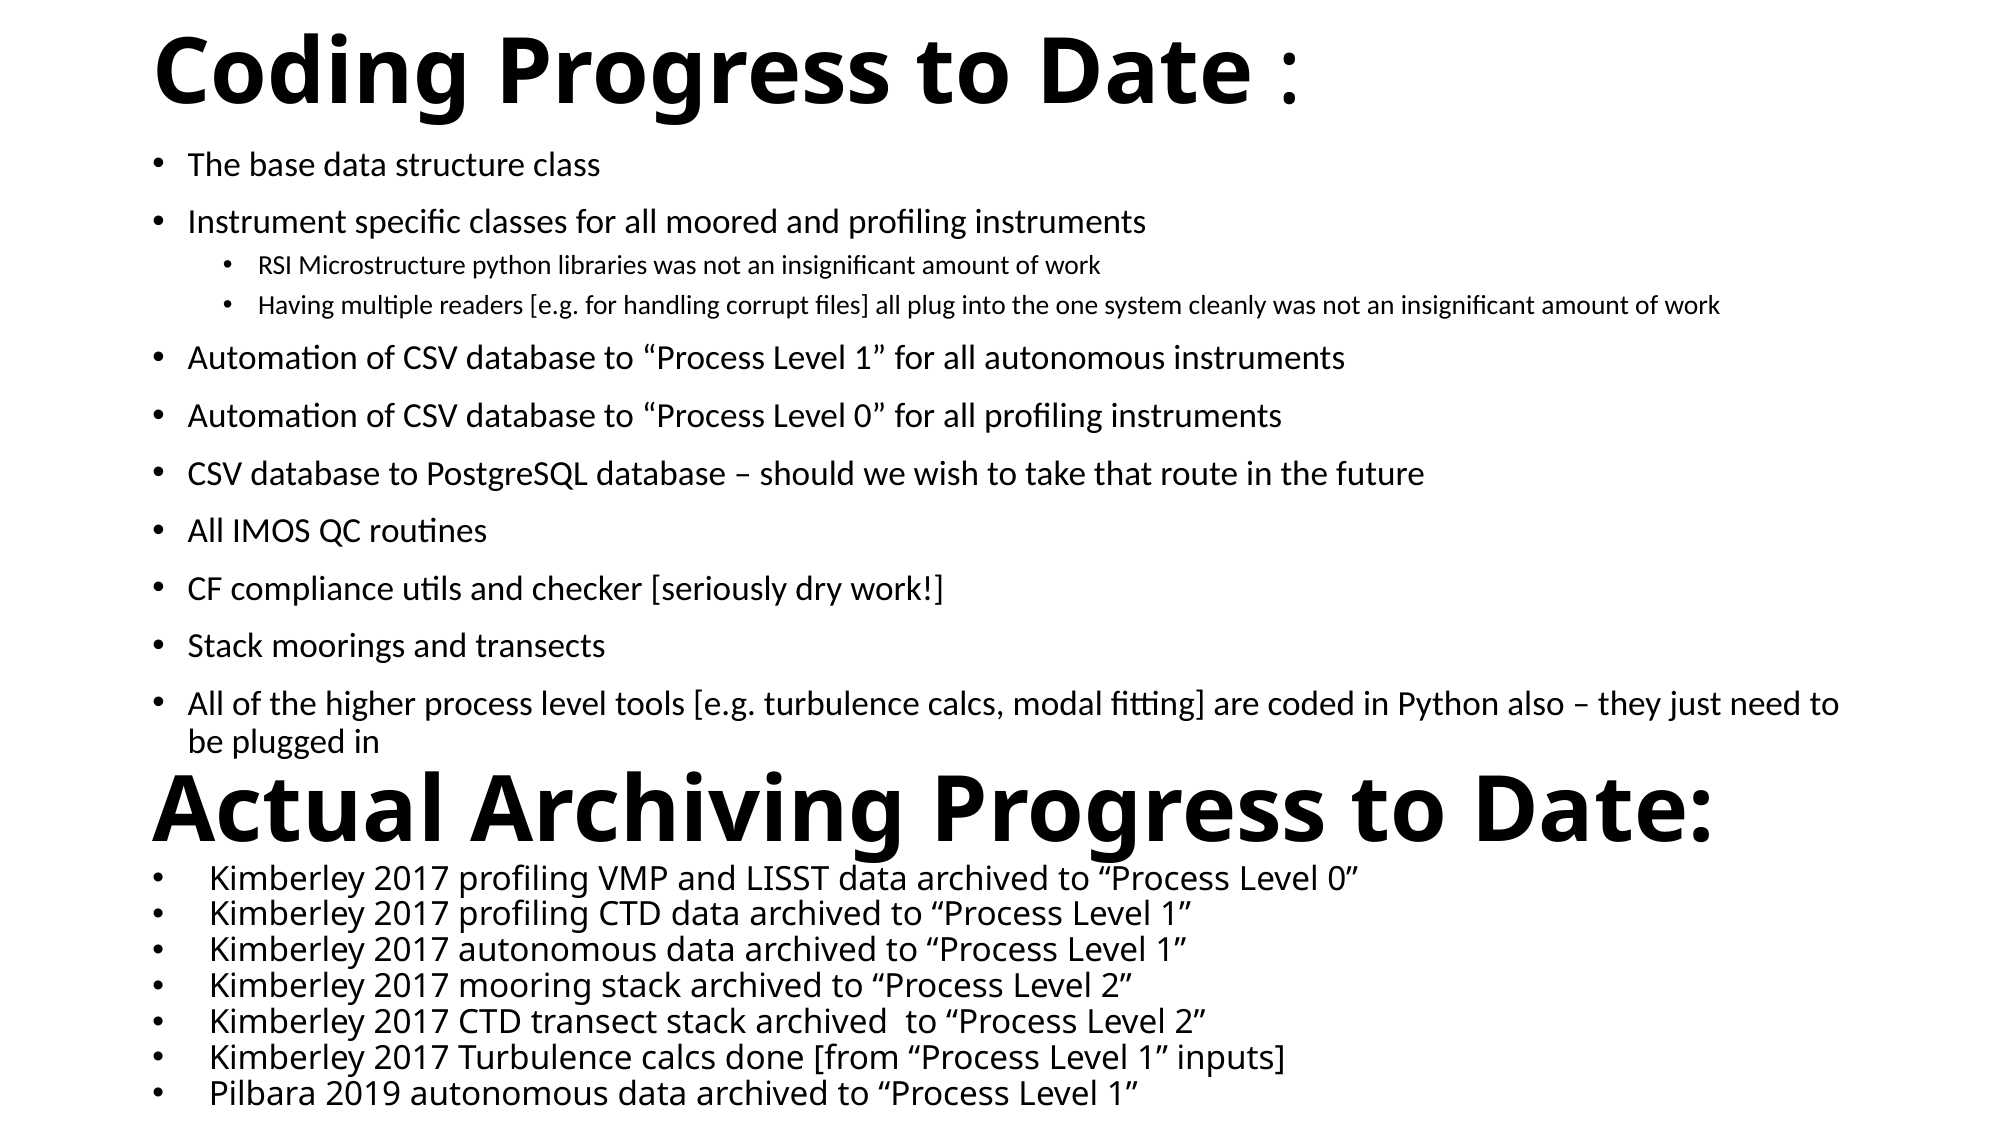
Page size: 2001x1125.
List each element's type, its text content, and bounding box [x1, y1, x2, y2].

text_box [146, 1010, 1872, 1125]
title Coding Progress to Date : [137, 0, 1863, 138]
list The base data structure class Instrument specific classes for all moored and profiling instruments RSI Microstructure python libraries was not an insignificant amount of work Having multiple readers [e.g. for handling corrupt files] all plug into the one system cleanly was not an insignificant amount of work Automation of CSV database to “Process Level 1” for all autonomous instruments Automation of CSV database to “Process Level 0” for all profiling instruments CSV database to PostgreSQL database – should we wish to take that route in the future All IMOS QC routines CF compliance utils and checker [seriously dry work!] Stack moorings and transects All of the higher process level tools [e.g. turbulence calcs, modal fitting] are coded in Python also – they just need to be plugged in [137, 138, 1863, 717]
text_box Actual Archiving Progress to Date: Kimberley 2017 profiling VMP and LISST data archived to “Process Level 0” Kimberley 2017 profiling CTD data archived to “Process Level 1” Kimberley 2017 autonomous data archived to “Process Level 1” Kimberley 2017 mooring stack archived to “Process Level 2” Kimberley 2017 CTD transect stack archived to “Process Level 2” Kimberley 2017 Turbulence calcs done [from “Process Level 1” inputs] Pilbara 2019 autonomous data archived to “Process Level 1” [137, 717, 1863, 1125]
